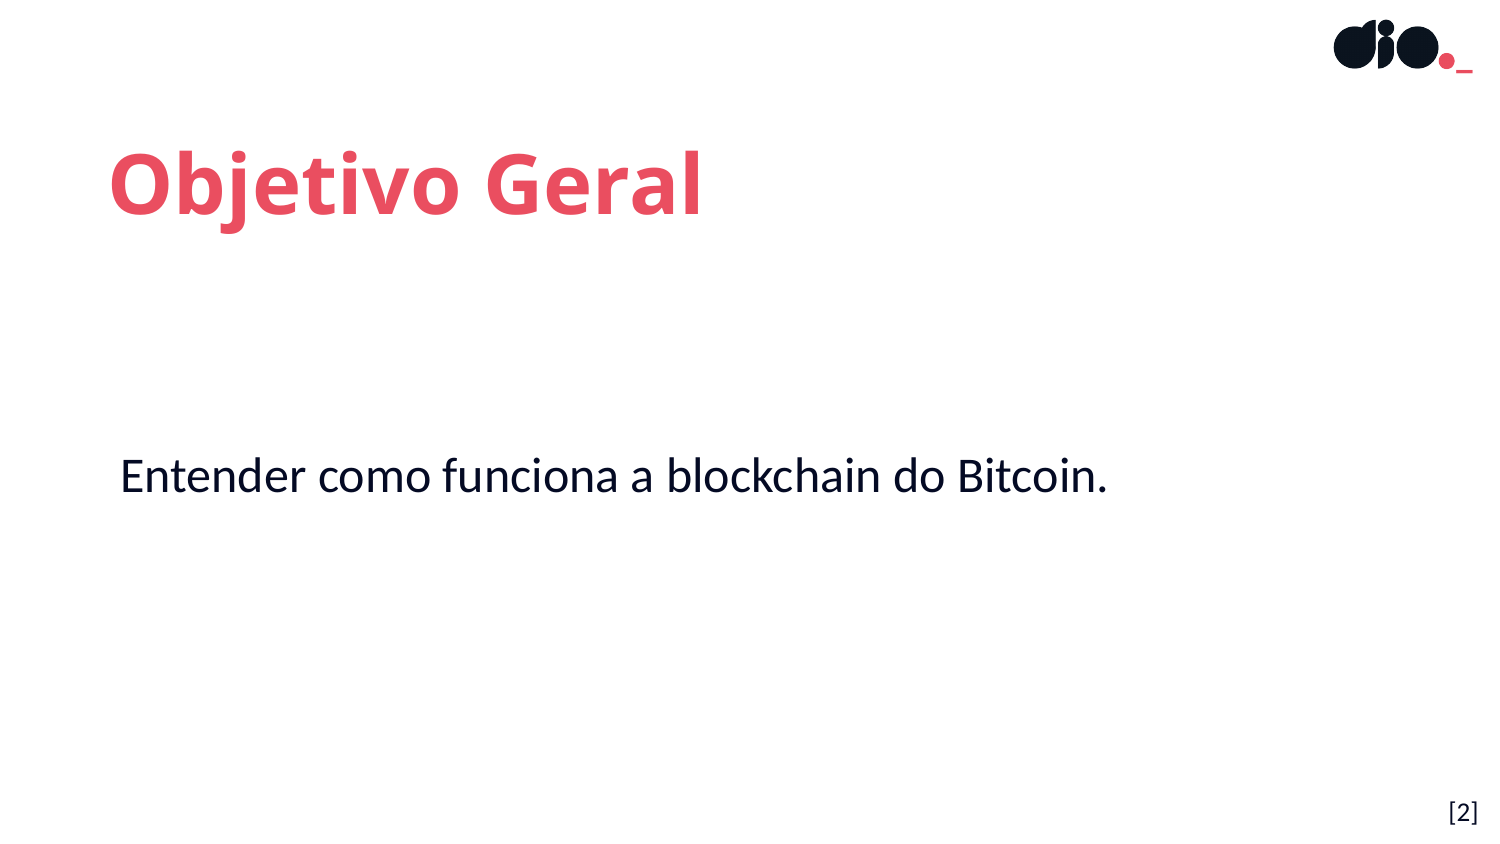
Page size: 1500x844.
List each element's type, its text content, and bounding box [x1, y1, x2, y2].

text_box Entender como funciona a blockchain do Bitcoin. [92, 304, 1408, 641]
slide_number [2] [1403, 779, 1494, 844]
picture [1333, 19, 1473, 74]
text_box Objetivo Geral [92, 104, 1408, 243]
